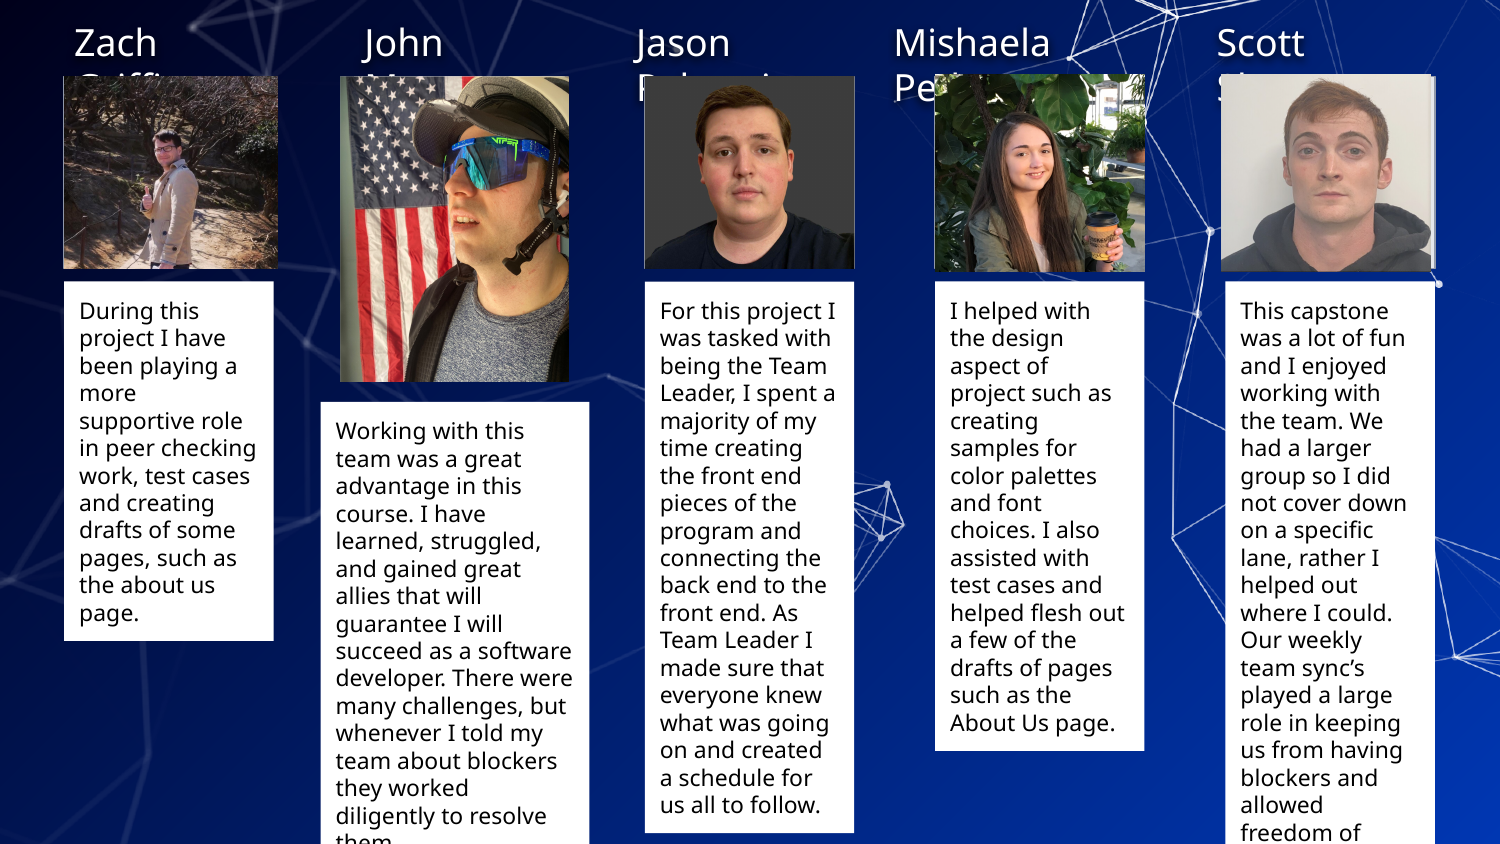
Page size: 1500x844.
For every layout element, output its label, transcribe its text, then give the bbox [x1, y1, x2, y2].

list Zach Griffin [74, 19, 264, 75]
text_box For this project I was tasked with being the Team Leader, I spent a majority of my time creating the front end pieces of the program and connecting the back end to the front end. As Team Leader I made sure that everyone knew what was going on and created a schedule for us all to follow. [644, 281, 855, 834]
list Scott Shannon [1216, 19, 1449, 92]
list Jason Palmeri [636, 19, 864, 92]
list Mishaela Pedersen [893, 19, 1195, 92]
text_box This capstone was a lot of fun and I enjoyed working with the team. We had a larger group so I did not cover down on a specific lane, rather I helped out where I could. Our weekly team sync’s played a large role in keeping us from having blockers and allowed freedom of maneuver on weekly tasks. [1225, 281, 1435, 844]
picture [0, 0, 1500, 844]
text_box I helped with the design aspect of project such as creating samples for color palettes and font choices. I also assisted with test cases and helped flesh out a few of the drafts of pages such as the About Us page. [935, 281, 1145, 751]
text_box Working with this team was a great advantage in this course. I have learned, struggled, and gained great allies that will guarantee I will succeed as a software developer. There were many challenges, but whenever I told my team about blockers they worked diligently to resolve them. [320, 401, 590, 844]
text_box During this project I have been playing a more supportive role in peer checking work, test cases and creating drafts of some pages, such as the about us page. [64, 281, 274, 641]
list John Moore [364, 19, 555, 76]
